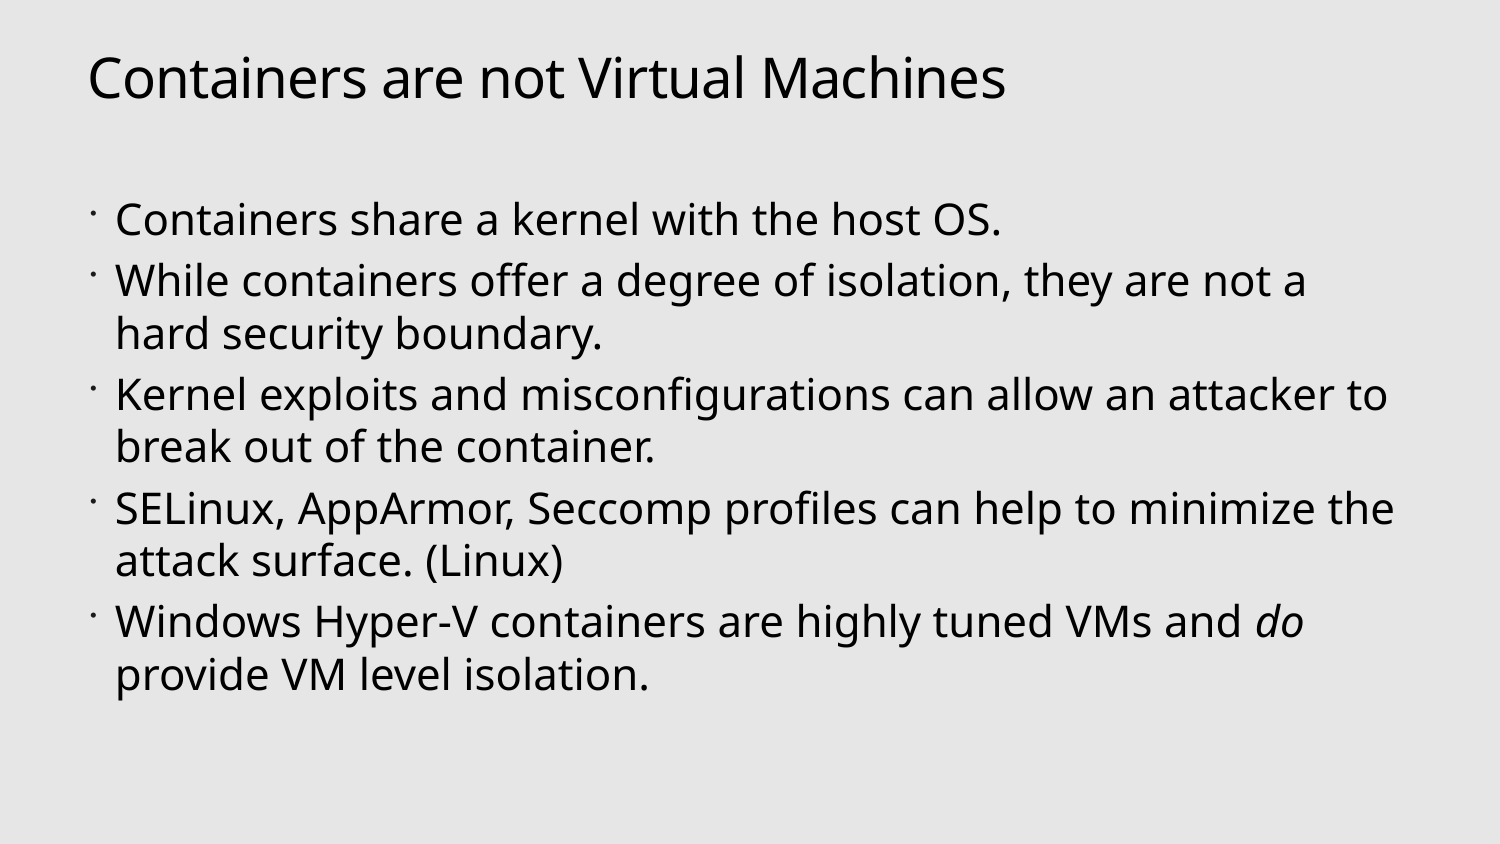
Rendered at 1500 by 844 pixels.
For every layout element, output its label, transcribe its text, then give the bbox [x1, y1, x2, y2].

title Containers are not Virtual Machines [72, 56, 1428, 125]
list Containers share a kernel with the host OS. While containers offer a degree of isolation, they are not a hard security boundary. Kernel exploits and misconfigurations can allow an attacker to break out of the container. SELinux, AppArmor, Seccomp profiles can help to minimize the attack surface. (Linux) Windows Hyper-V containers are highly tuned VMs and do provide VM level isolation. [71, 176, 1429, 789]
